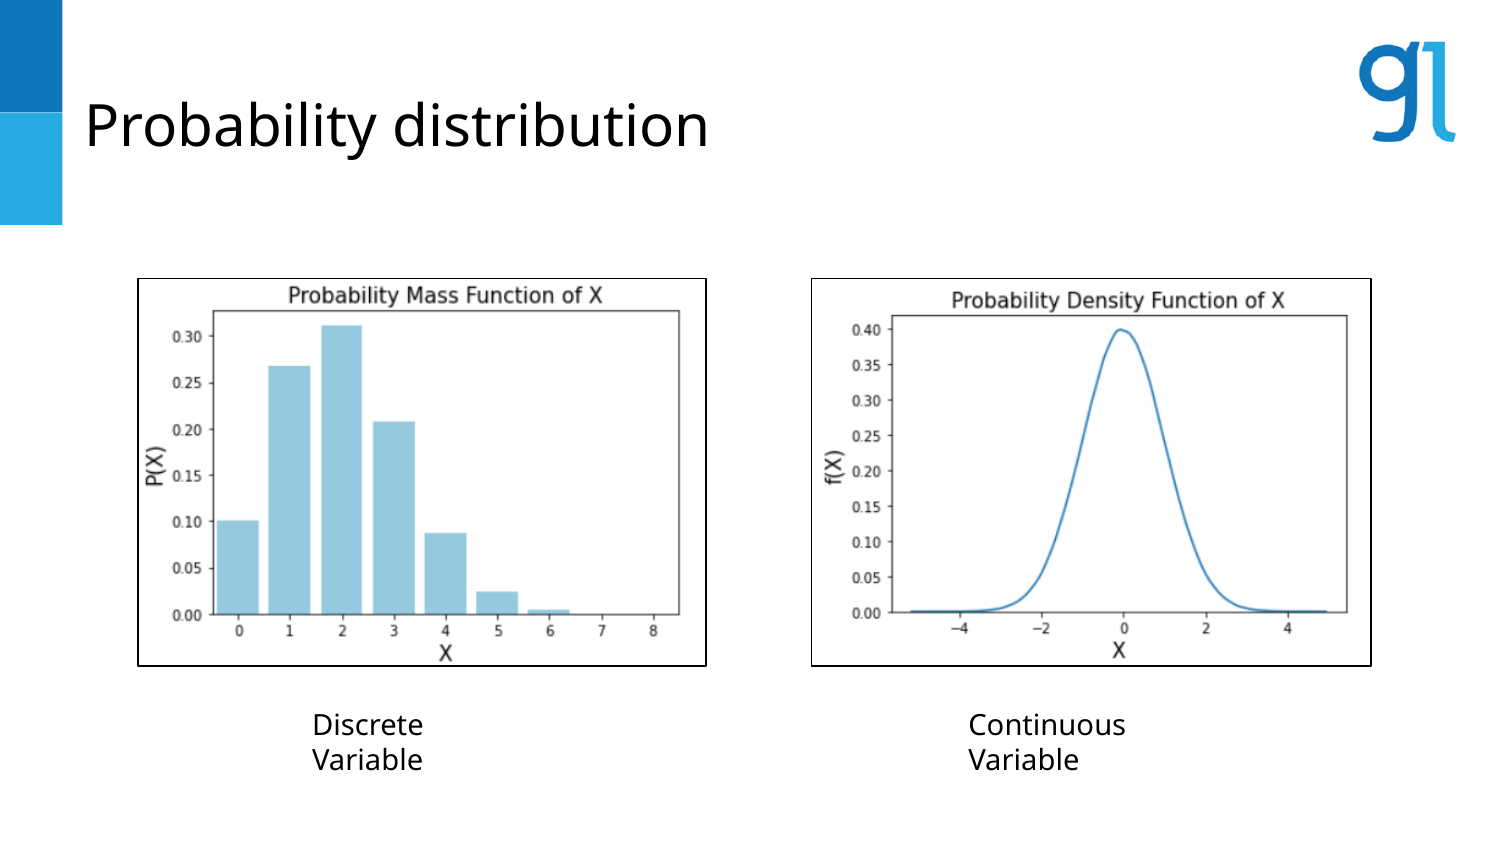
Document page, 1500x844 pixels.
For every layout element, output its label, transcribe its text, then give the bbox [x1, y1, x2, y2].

text_box Continuous Variable [953, 690, 1254, 753]
picture [812, 279, 1371, 666]
picture [1331, 17, 1482, 167]
picture [138, 279, 706, 666]
title Probability distribution [69, 72, 1175, 167]
text_box Discrete Variable [297, 690, 547, 753]
